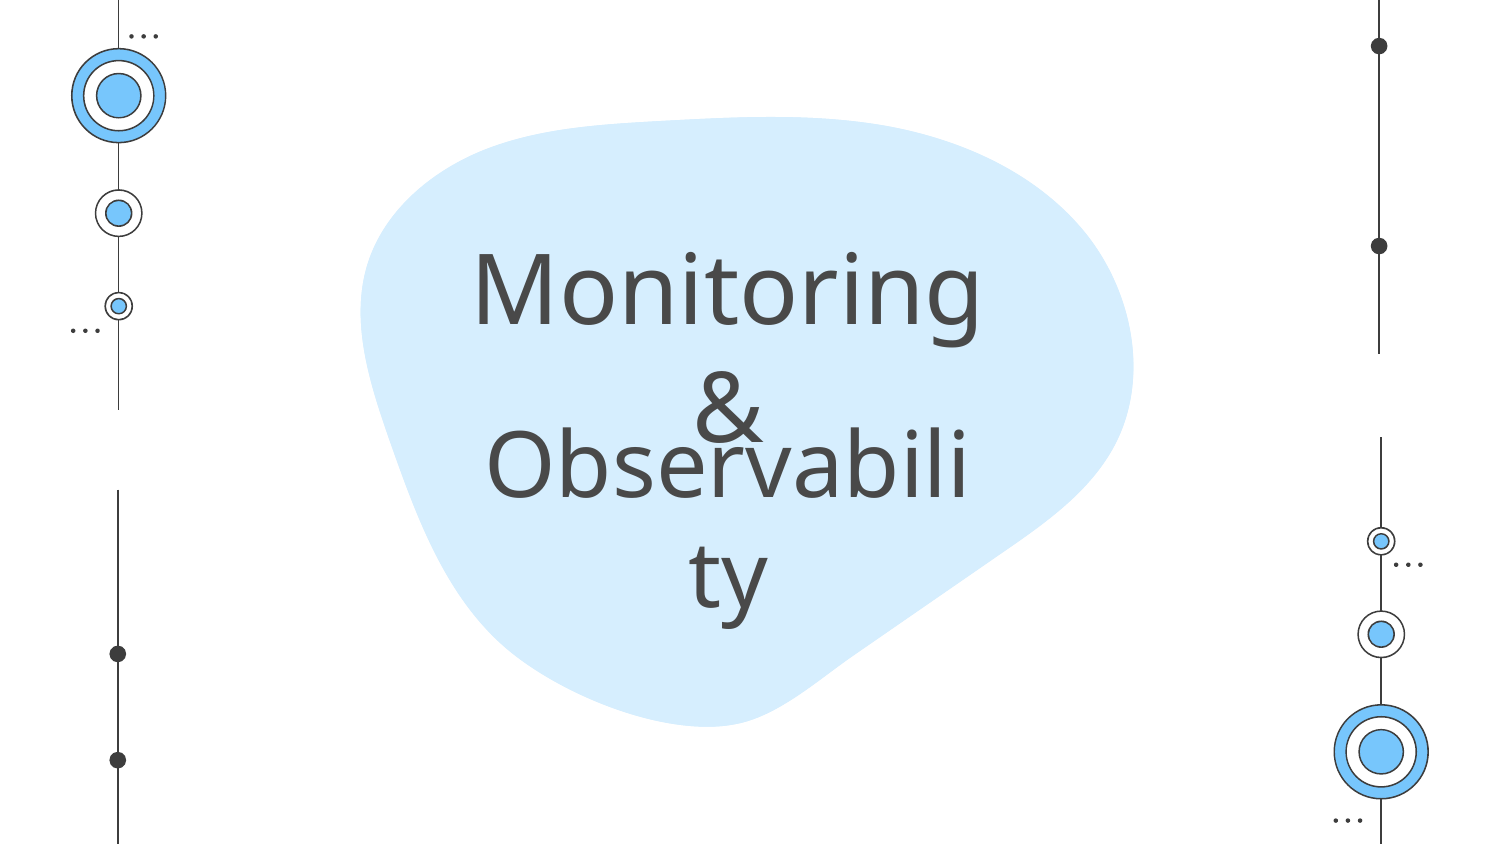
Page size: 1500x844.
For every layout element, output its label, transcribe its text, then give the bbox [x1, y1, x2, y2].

title Monitoring & [404, 278, 1052, 411]
title Observability [468, 427, 987, 604]
